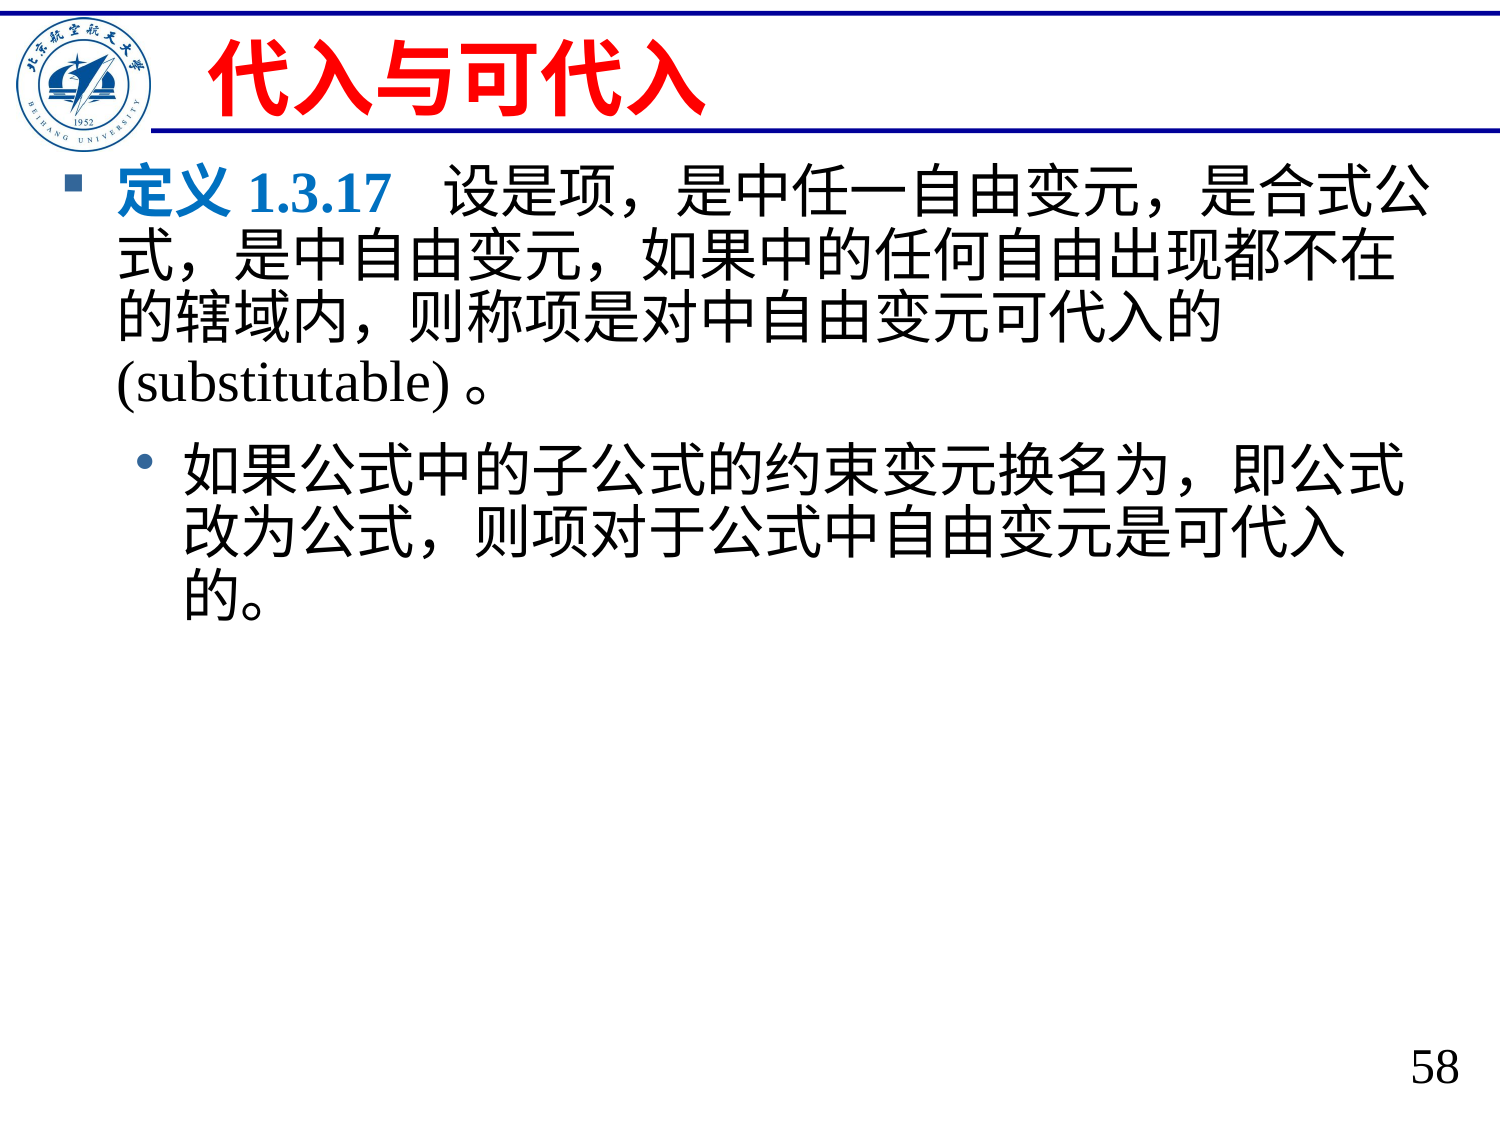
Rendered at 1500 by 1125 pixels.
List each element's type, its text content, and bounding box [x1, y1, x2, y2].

picture [16, 17, 151, 152]
title 代入与可代入 [192, 32, 1415, 120]
